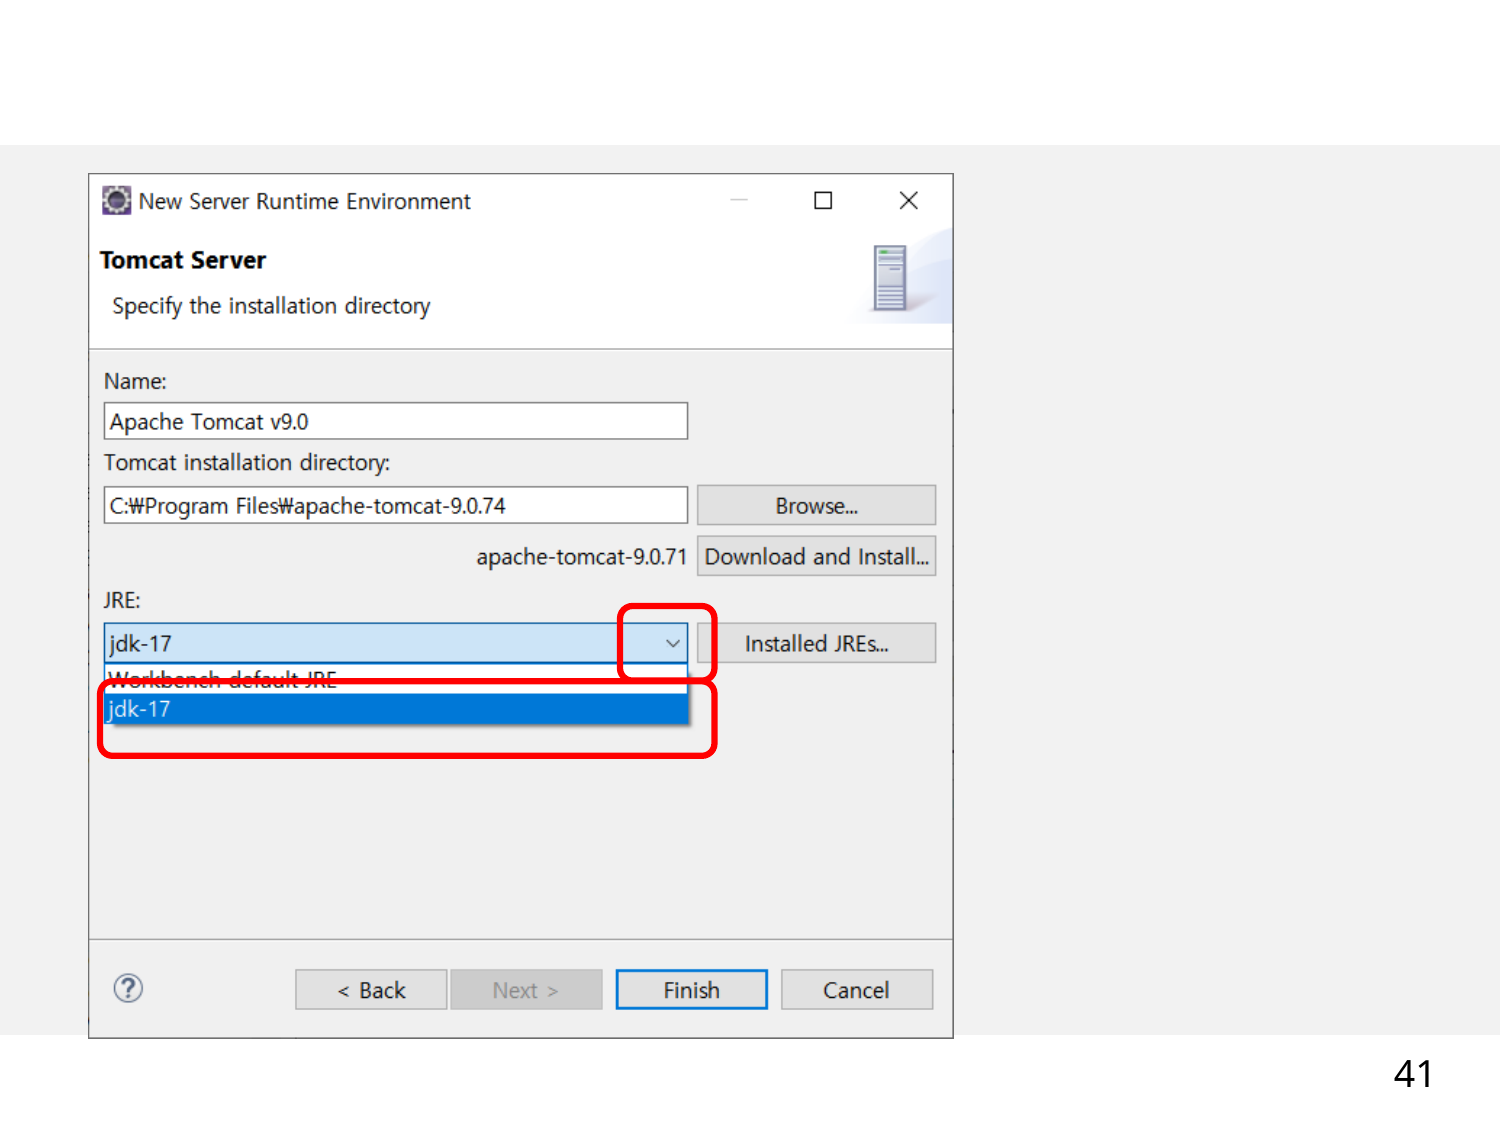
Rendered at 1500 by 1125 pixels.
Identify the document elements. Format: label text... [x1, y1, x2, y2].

slide_number 41 [1379, 1043, 1468, 1103]
picture [88, 173, 954, 1039]
